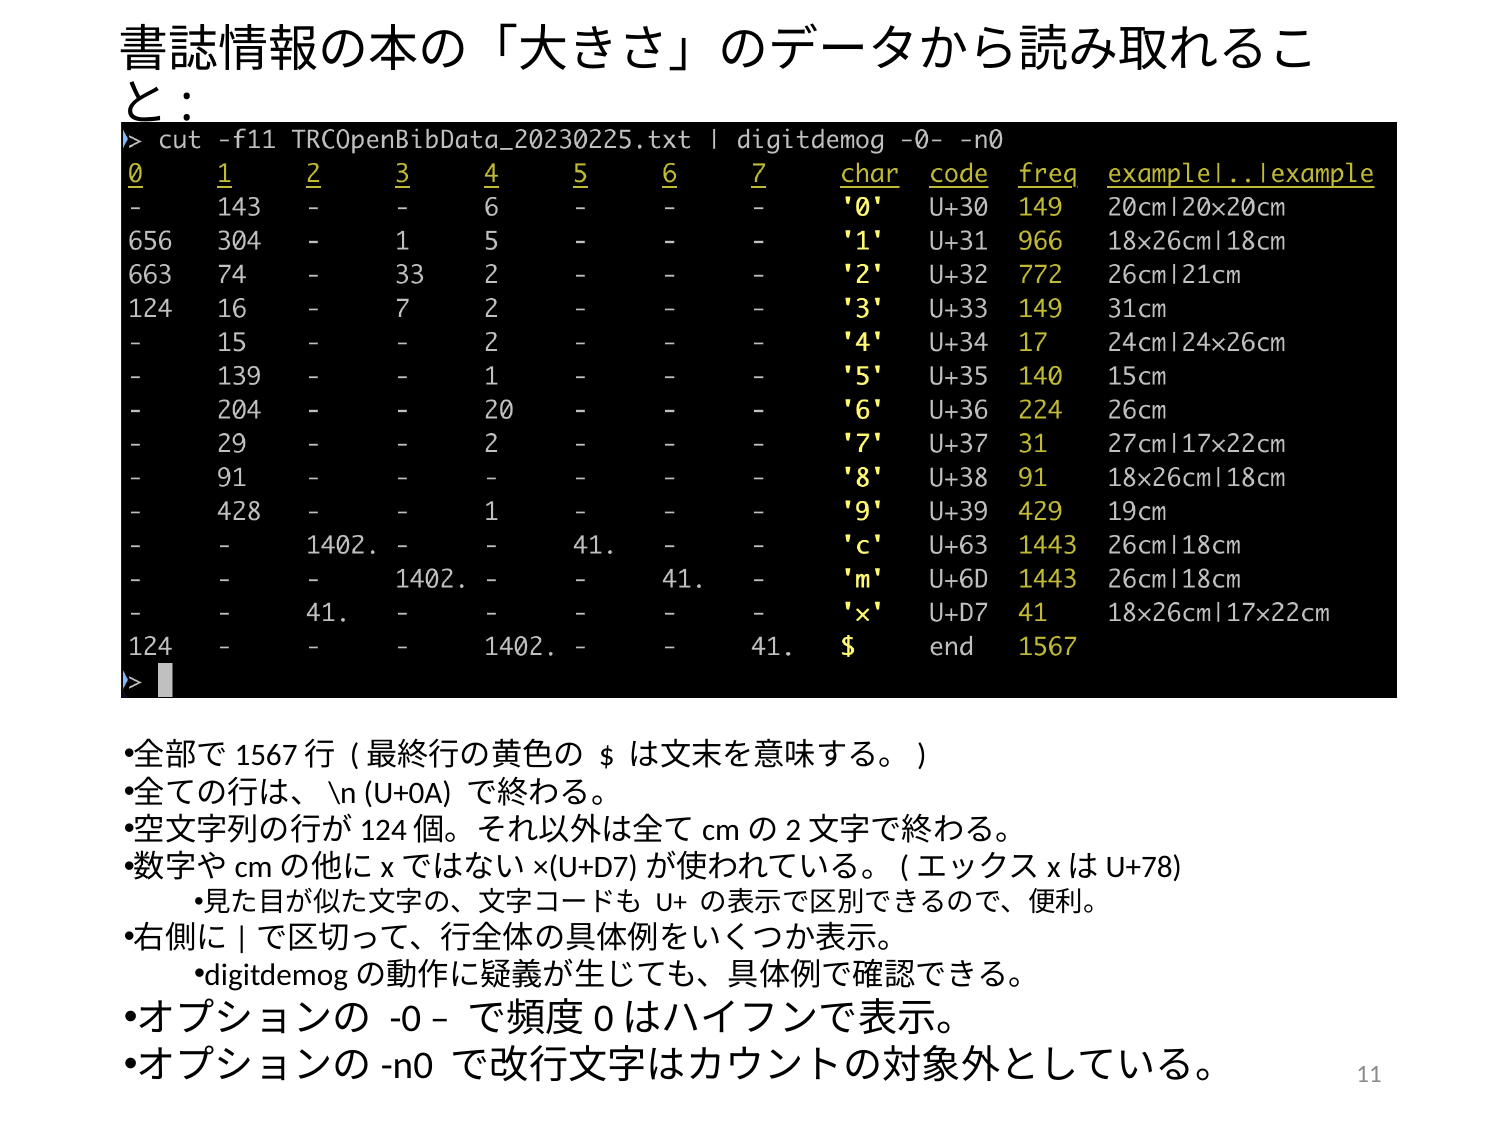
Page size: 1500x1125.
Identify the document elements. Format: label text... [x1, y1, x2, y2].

list 全部で1567行 (最終行の黄色の $ は文末を意味する。) 全ての行は、\n (U+0A) で終わる。 空文字列の行が124個。それ以外は全てcmの2文字で終わる。 数字やcmの他にxではない×(U+D7)が使われている。(エックスxはU+78) 見た目が似た文字の、文字コードも U+ の表示で区別できるので、便利。 右側に|で区切って、行全体の具体例をいくつか表示。 digitdemogの動作に疑義が生じても、具体例で確認できる。 オプションの -0 – で頻度0はハイフンで表示。 オプションの-n0 で改行文字はカウントの対象外としている。 [103, 726, 1397, 1095]
slide_number 11 [1059, 1042, 1397, 1103]
title 書誌情報の本の「大きさ」のデータから読み取れること: [103, 30, 1397, 123]
picture [121, 122, 1397, 698]
